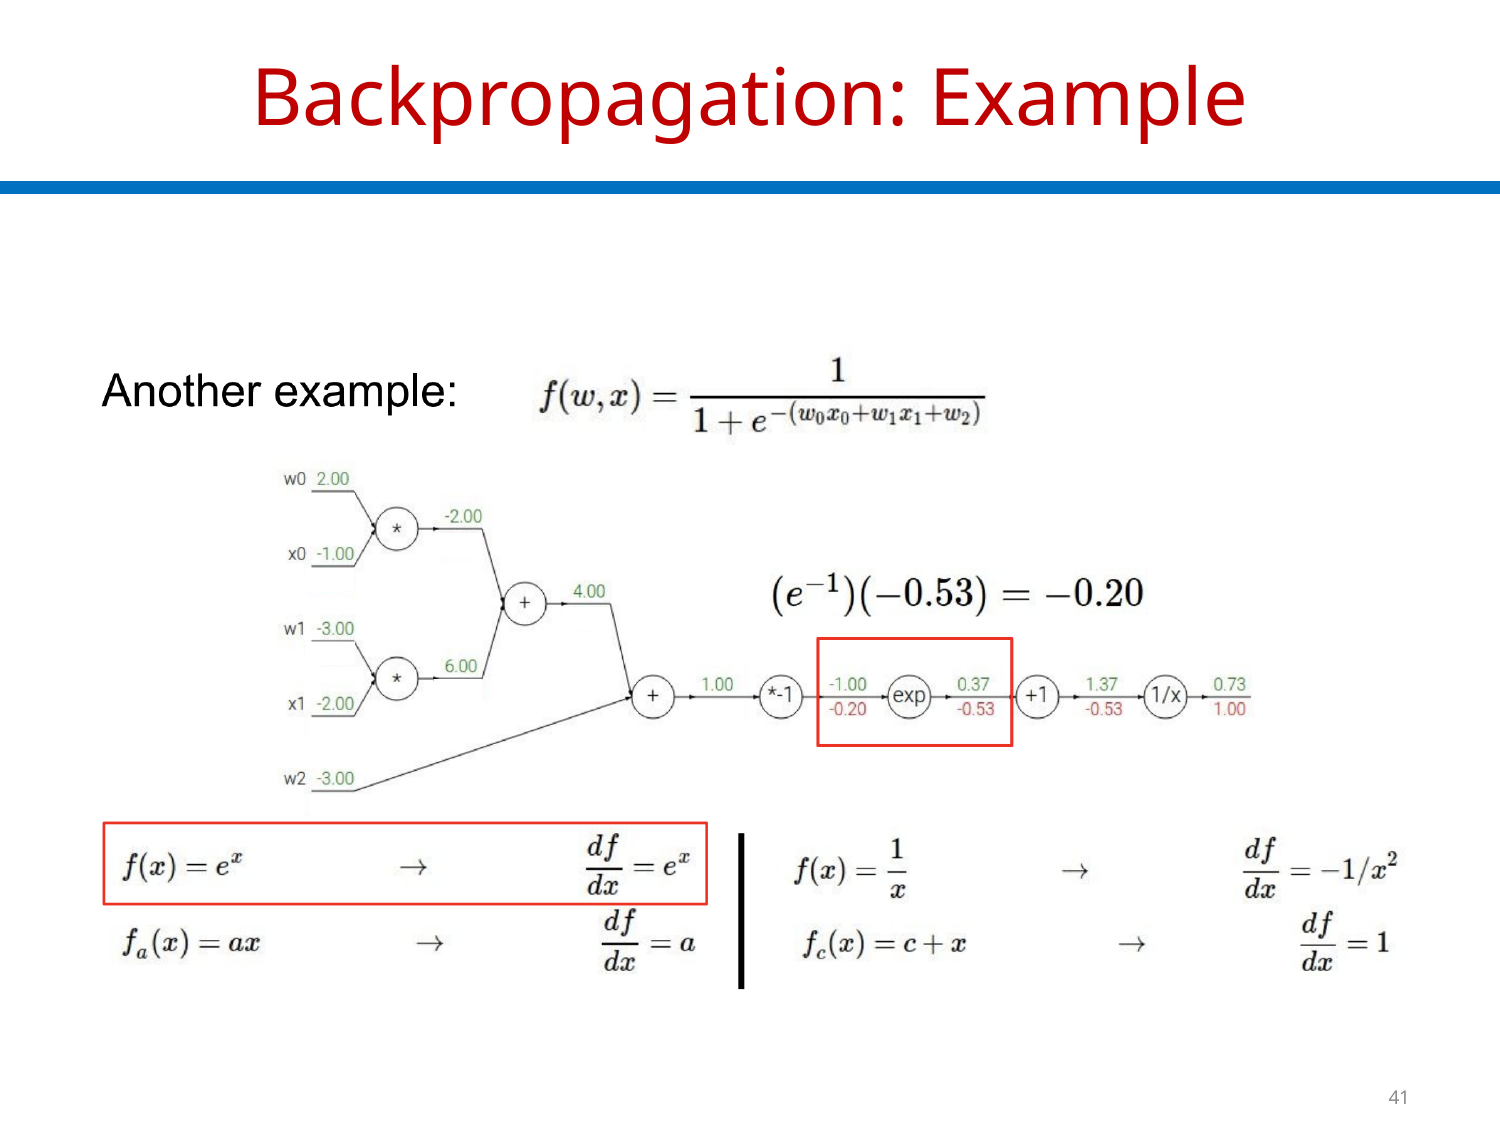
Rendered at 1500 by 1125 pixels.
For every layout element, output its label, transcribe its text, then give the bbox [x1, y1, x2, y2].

title Backpropagation: Example [0, 0, 1500, 188]
slide_number 41 [1074, 1085, 1425, 1112]
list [74, 343, 1426, 998]
